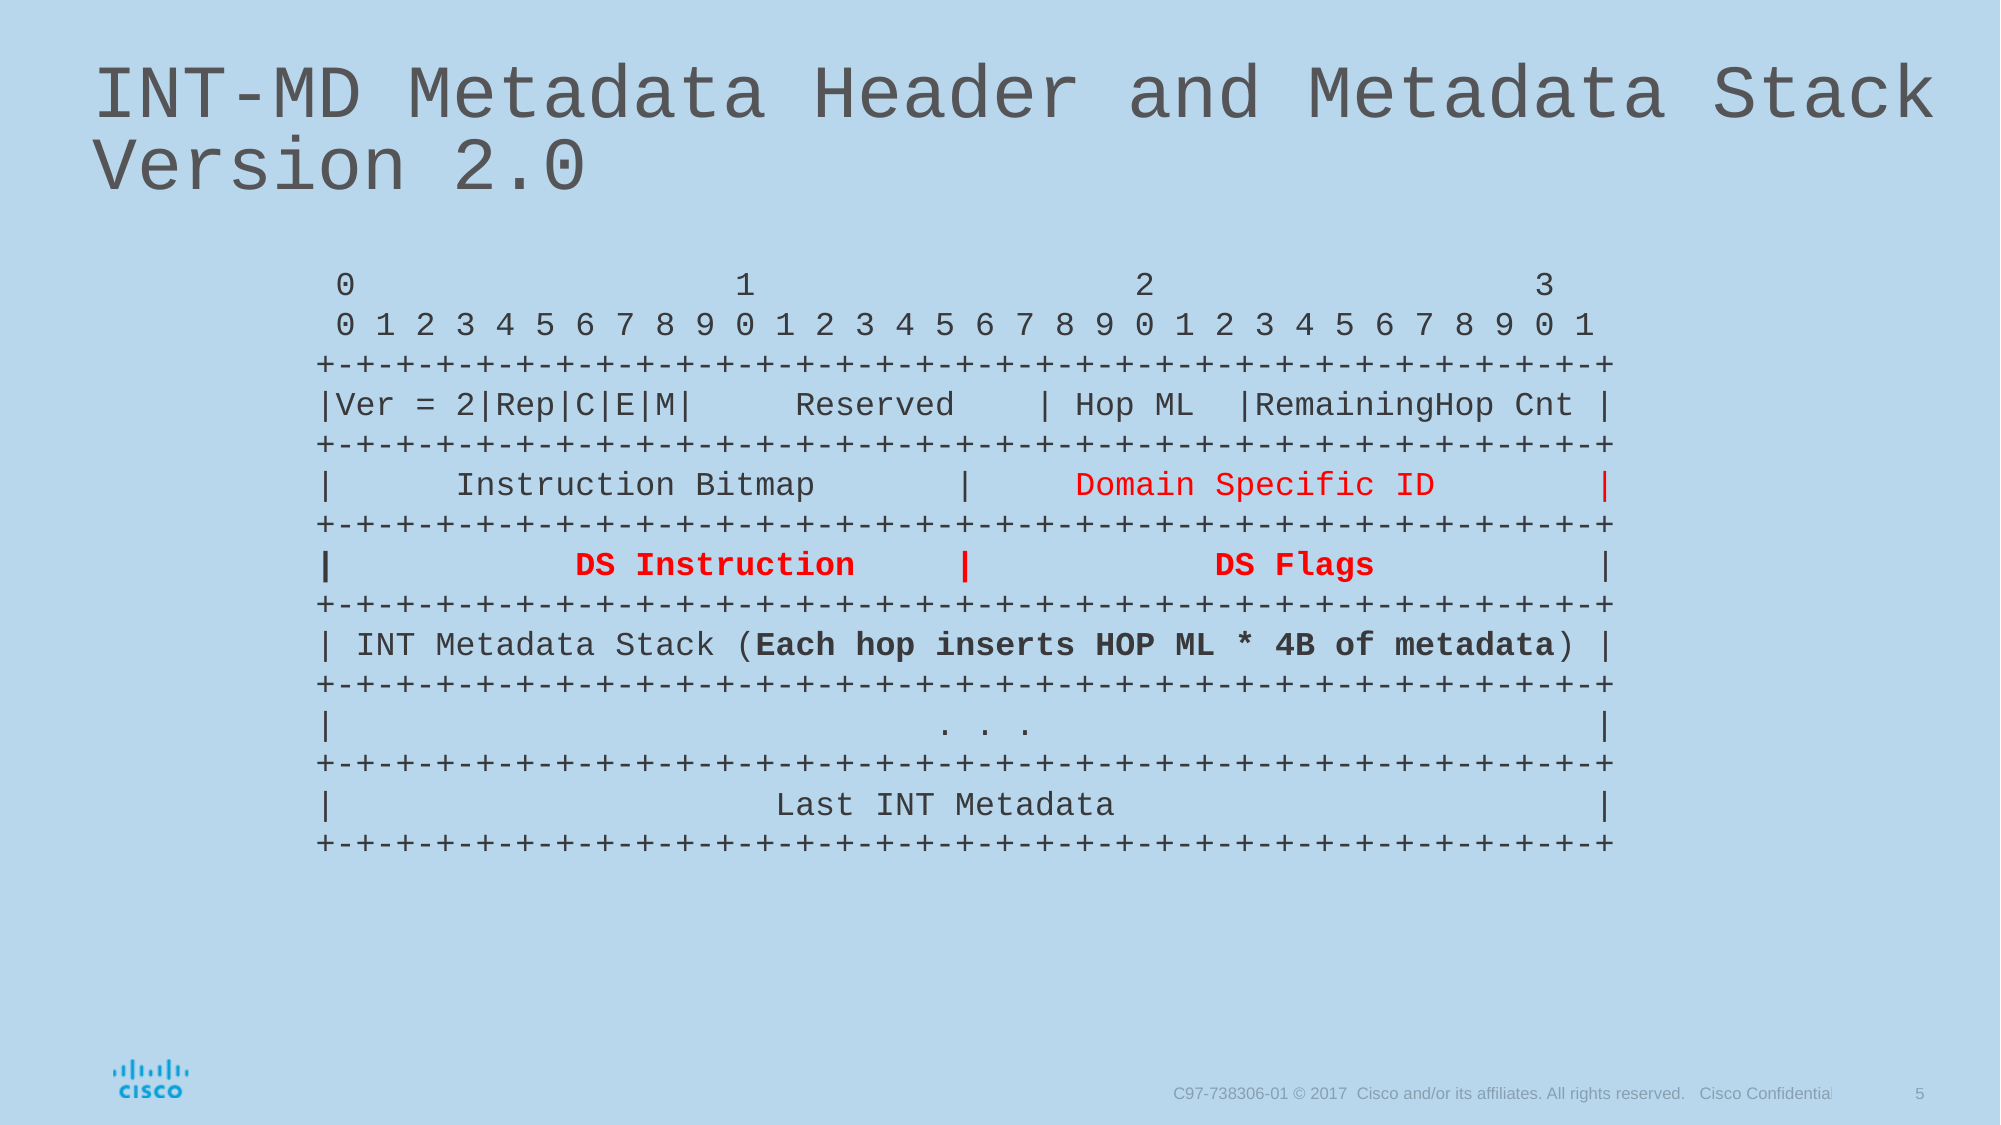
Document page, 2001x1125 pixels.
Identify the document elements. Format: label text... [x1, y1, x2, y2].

title INT-MD Metadata Header and Metadata Stack Version 2.0 [77, 47, 1958, 216]
picture [104, 1050, 198, 1109]
text_box 0 1 2 3 0 1 2 3 4 5 6 7 8 9 0 1 2 3 4 5 6 7 8 9 0 1 2 3 4 5 6 7 8 9 0 1 +-+-+-+-+-+-+-+-+-+-+-+-+-+-+-+-+-+-+-+-+-+-+-+-+-+-+-+-+-+-+-+-+ |Ver = 2|Rep|C|E|M| Reserved | Hop ML |RemainingHop Cnt | ​+-+-+-+-+-+-+-+-+-+-+-+-+-+-+-+-+-+-+-+-+-+-+-+-+-+-+-+-+-+-+-+-+ | Instruction Bitmap | Domain Specific ID | +-+-+-+-+-+-+-+-+-+-+-+-+-+-+-+-+-+-+-+-+-+-+-+-+-+-+-+-+-+-+-+-+ | DS Instruction | DS Flags | +-+-+-+-+-+-+-+-+-+-+-+-+-+-+-+-+-+-+-+-+-+-+-+-+-+-+-+-+-+-+-+-+ | INT Metadata Stack (Each hop inserts HOP ML * 4B of metadata) | +-+-+-+-+-+-+-+-+-+-+-+-+-+-+-+-+-+-+-+-+-+-+-+-+-+-+-+-+-+-+-+-+ | . . . | +-+-+-+-+-+-+-+-+-+-+-+-+-+-+-+-+-+-+-+-+-+-+-+-+-+-+-+-+-+-+-+-+ | Last INT Metadata | +-+-+-+-+-+-+-+-+-+-+-+-+-+-+-+-+-+-+-+-+-+-+-+-+-+-+-+-+-+-+-+-+ [300, 215, 1647, 899]
